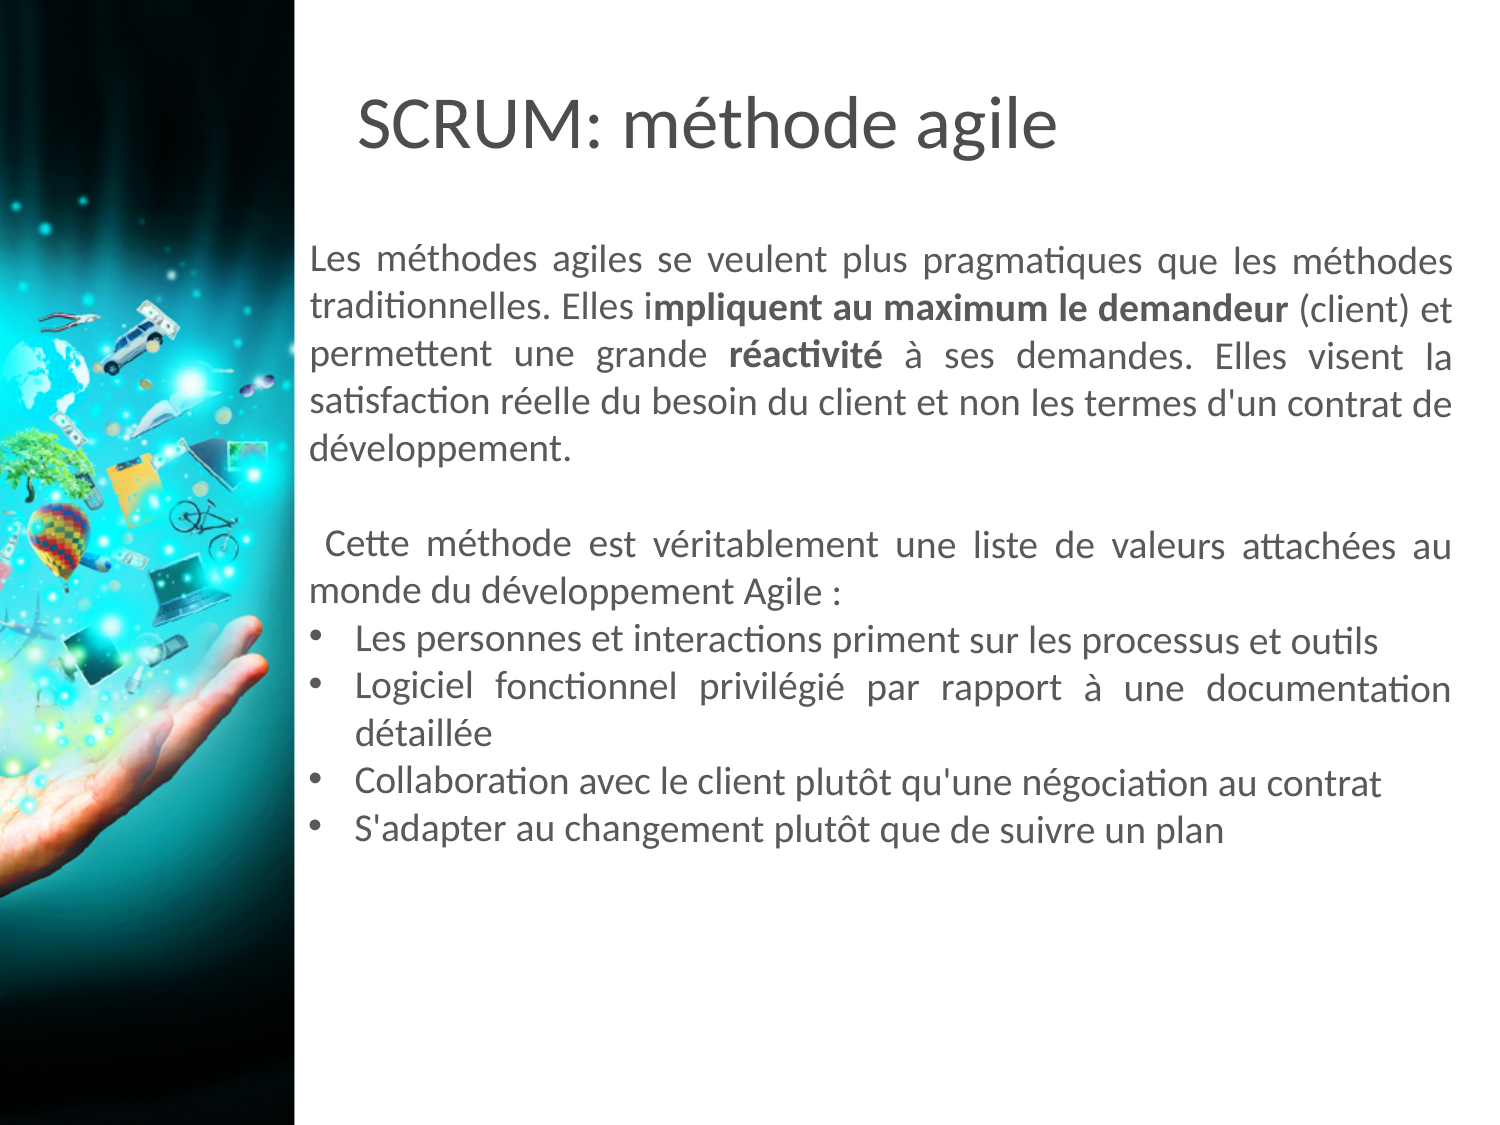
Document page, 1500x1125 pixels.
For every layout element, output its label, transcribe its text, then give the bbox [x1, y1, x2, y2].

text_box Les méthodes agiles se veulent plus pragmatiques que les méthodes traditionnelles. Elles impliquent au maximum le demandeur (client) et permettent une grande réactivité à ses demandes. Elles visent la satisfaction réelle du besoin du client et non les termes d'un contrat de développement. Cette méthode est véritablement une liste de valeurs attachées au monde du développement Agile : Les personnes et interactions priment sur les processus et outils Logiciel fonctionnel privilégié par rapport à une documentation détaillée Collaboration avec le client plutôt qu'une négociation au contrat S'adapter au changement plutôt que de suivre un plan [292, 224, 1469, 861]
text_box SCRUM: méthode agile [342, 59, 1417, 177]
picture [0, 0, 1500, 1125]
